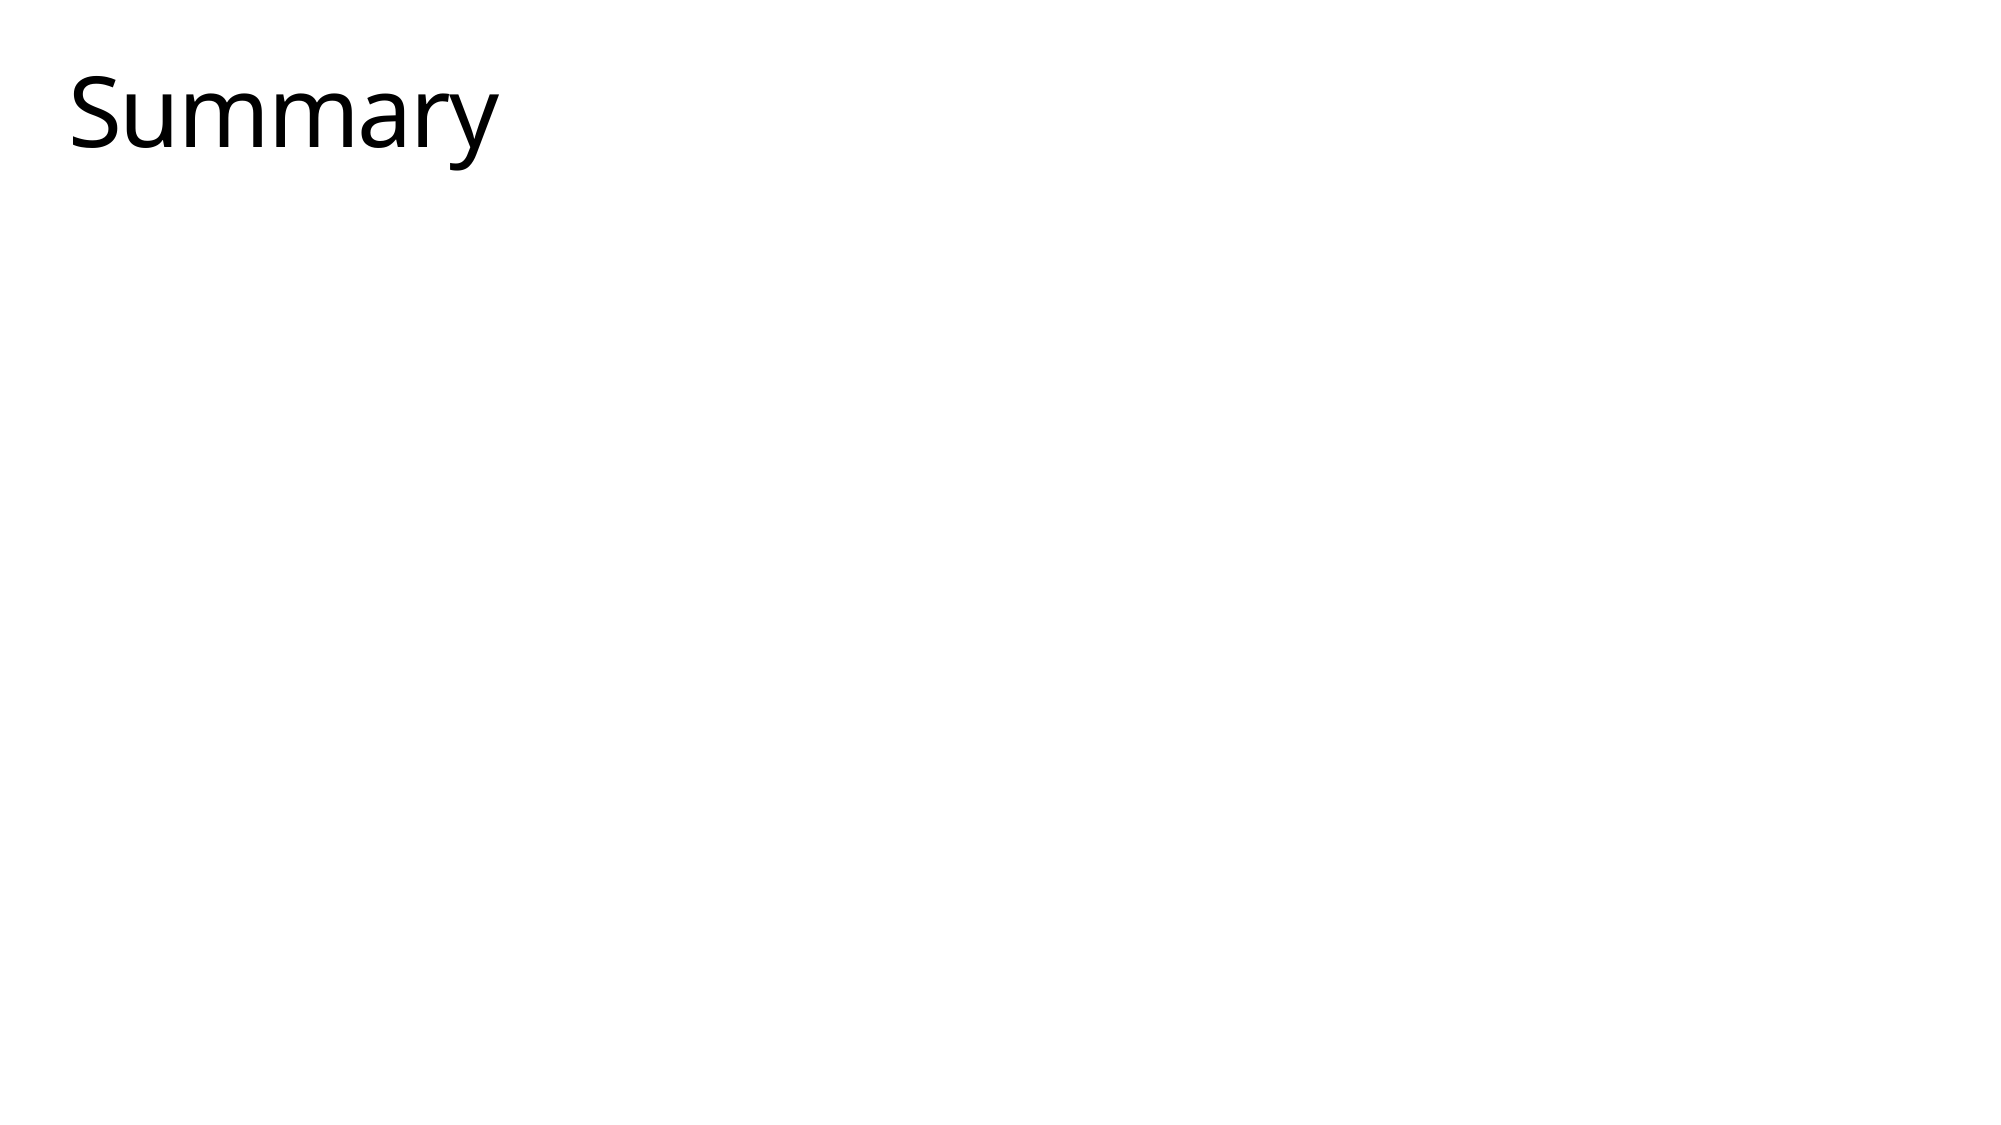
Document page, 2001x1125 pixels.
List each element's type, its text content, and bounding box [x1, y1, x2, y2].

title Summary [44, 47, 1957, 196]
